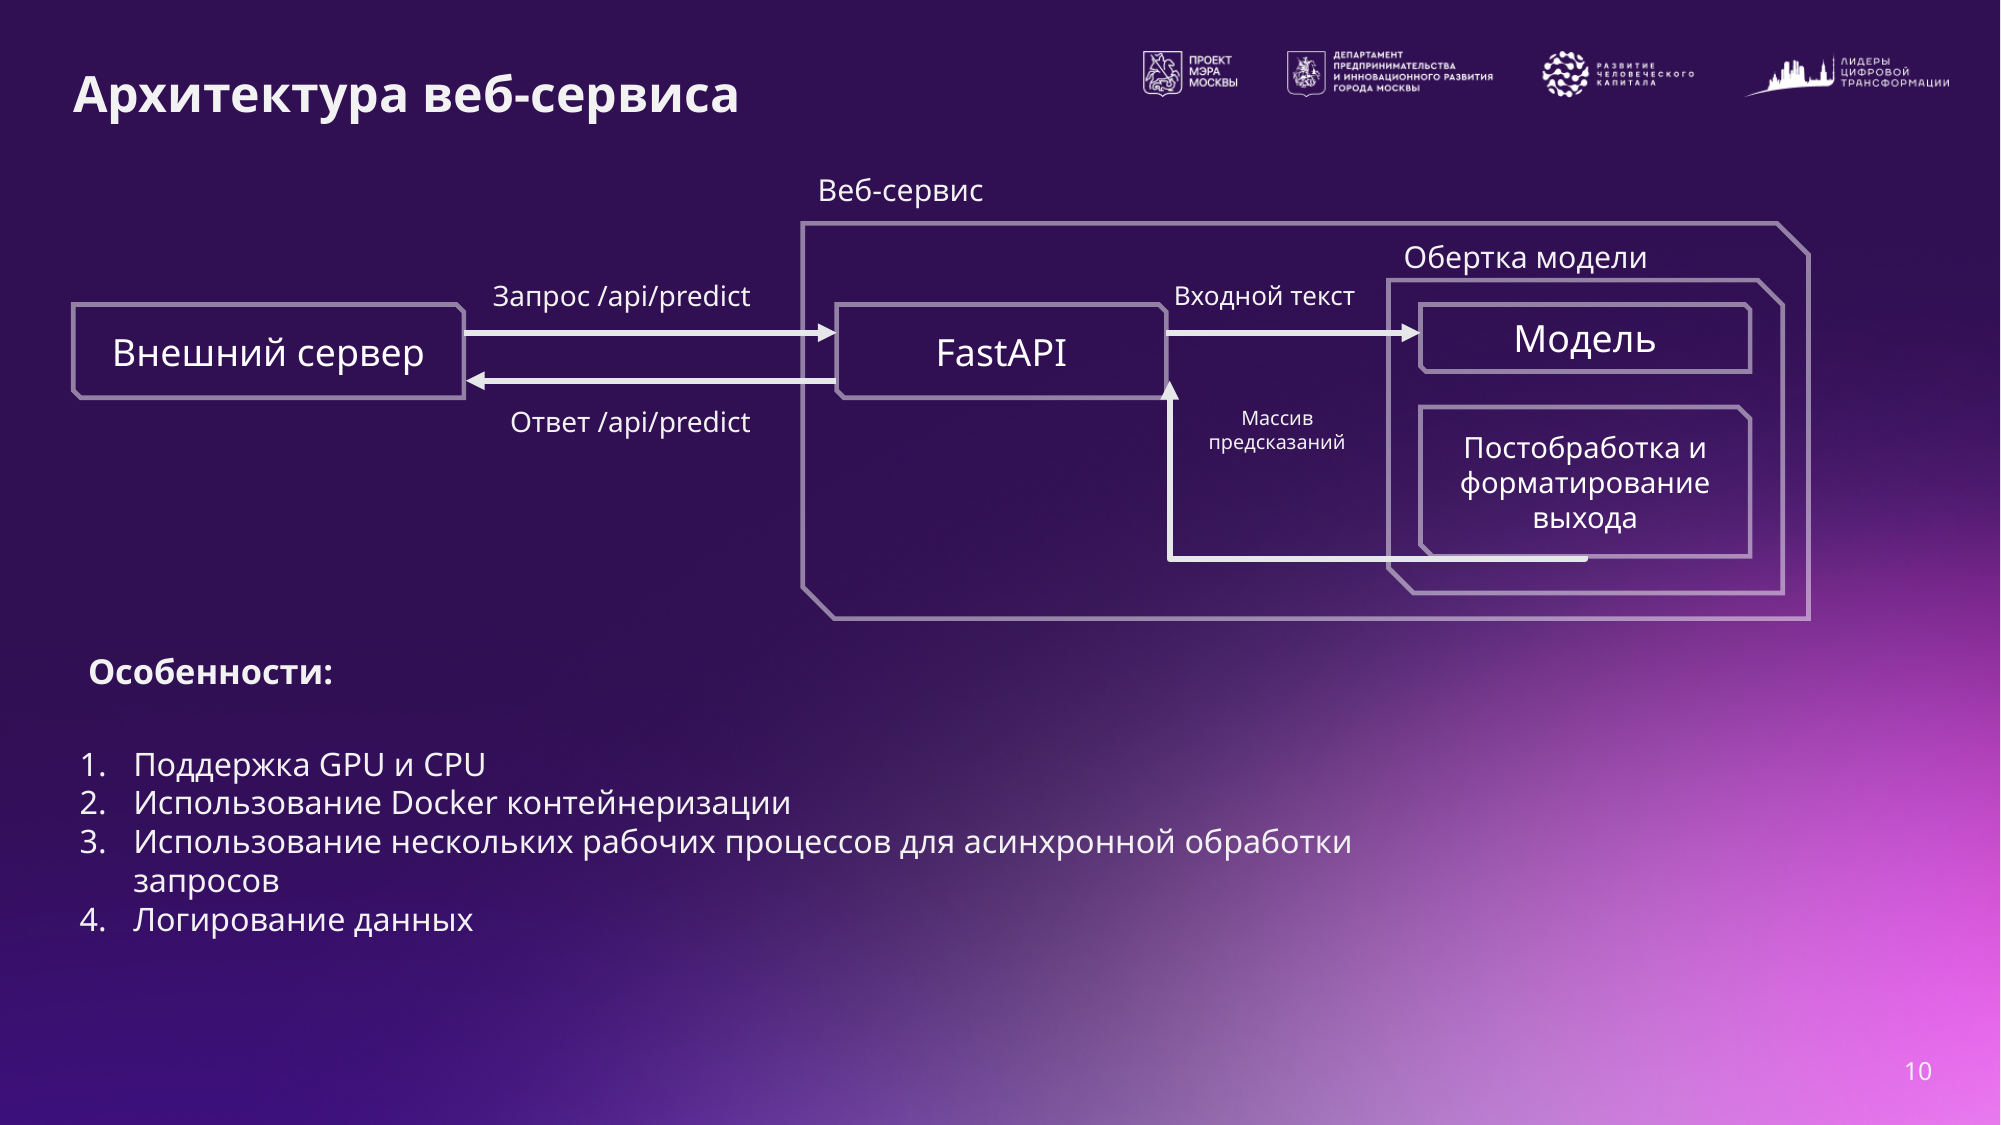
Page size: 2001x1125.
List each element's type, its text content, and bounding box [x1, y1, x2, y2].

text_box Ответ /api/predict [495, 389, 803, 453]
slide_number ‹#› [1872, 1042, 1964, 1103]
text_box Веб-сервис [802, 156, 1618, 223]
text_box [1169, 380, 1421, 482]
text_box Модель [1420, 304, 1751, 372]
text_box Внешний сервер [73, 304, 464, 398]
text_box Входной текст [1158, 264, 1415, 326]
text_box [1388, 280, 1783, 593]
text_box [802, 223, 1809, 619]
text_box Массив предсказаний [1158, 390, 1164, 469]
picture [0, 0, 2001, 1125]
text_box Поддержка GPU и CPU Использование Docker контейнеризации Использование нескольких рабочих процессов для асинхронной обработки запросов Логирование данных [43, 728, 1389, 953]
text_box Обертка модели [1388, 223, 1684, 290]
title Архитектура веб-сервиса [58, 69, 1677, 131]
text_box Постобработка и форматирование выхода [1420, 407, 1751, 557]
text_box Запрос /api/predict [477, 263, 786, 328]
text_box FastAPI [836, 304, 1167, 398]
text_box Особенности: [73, 635, 381, 707]
